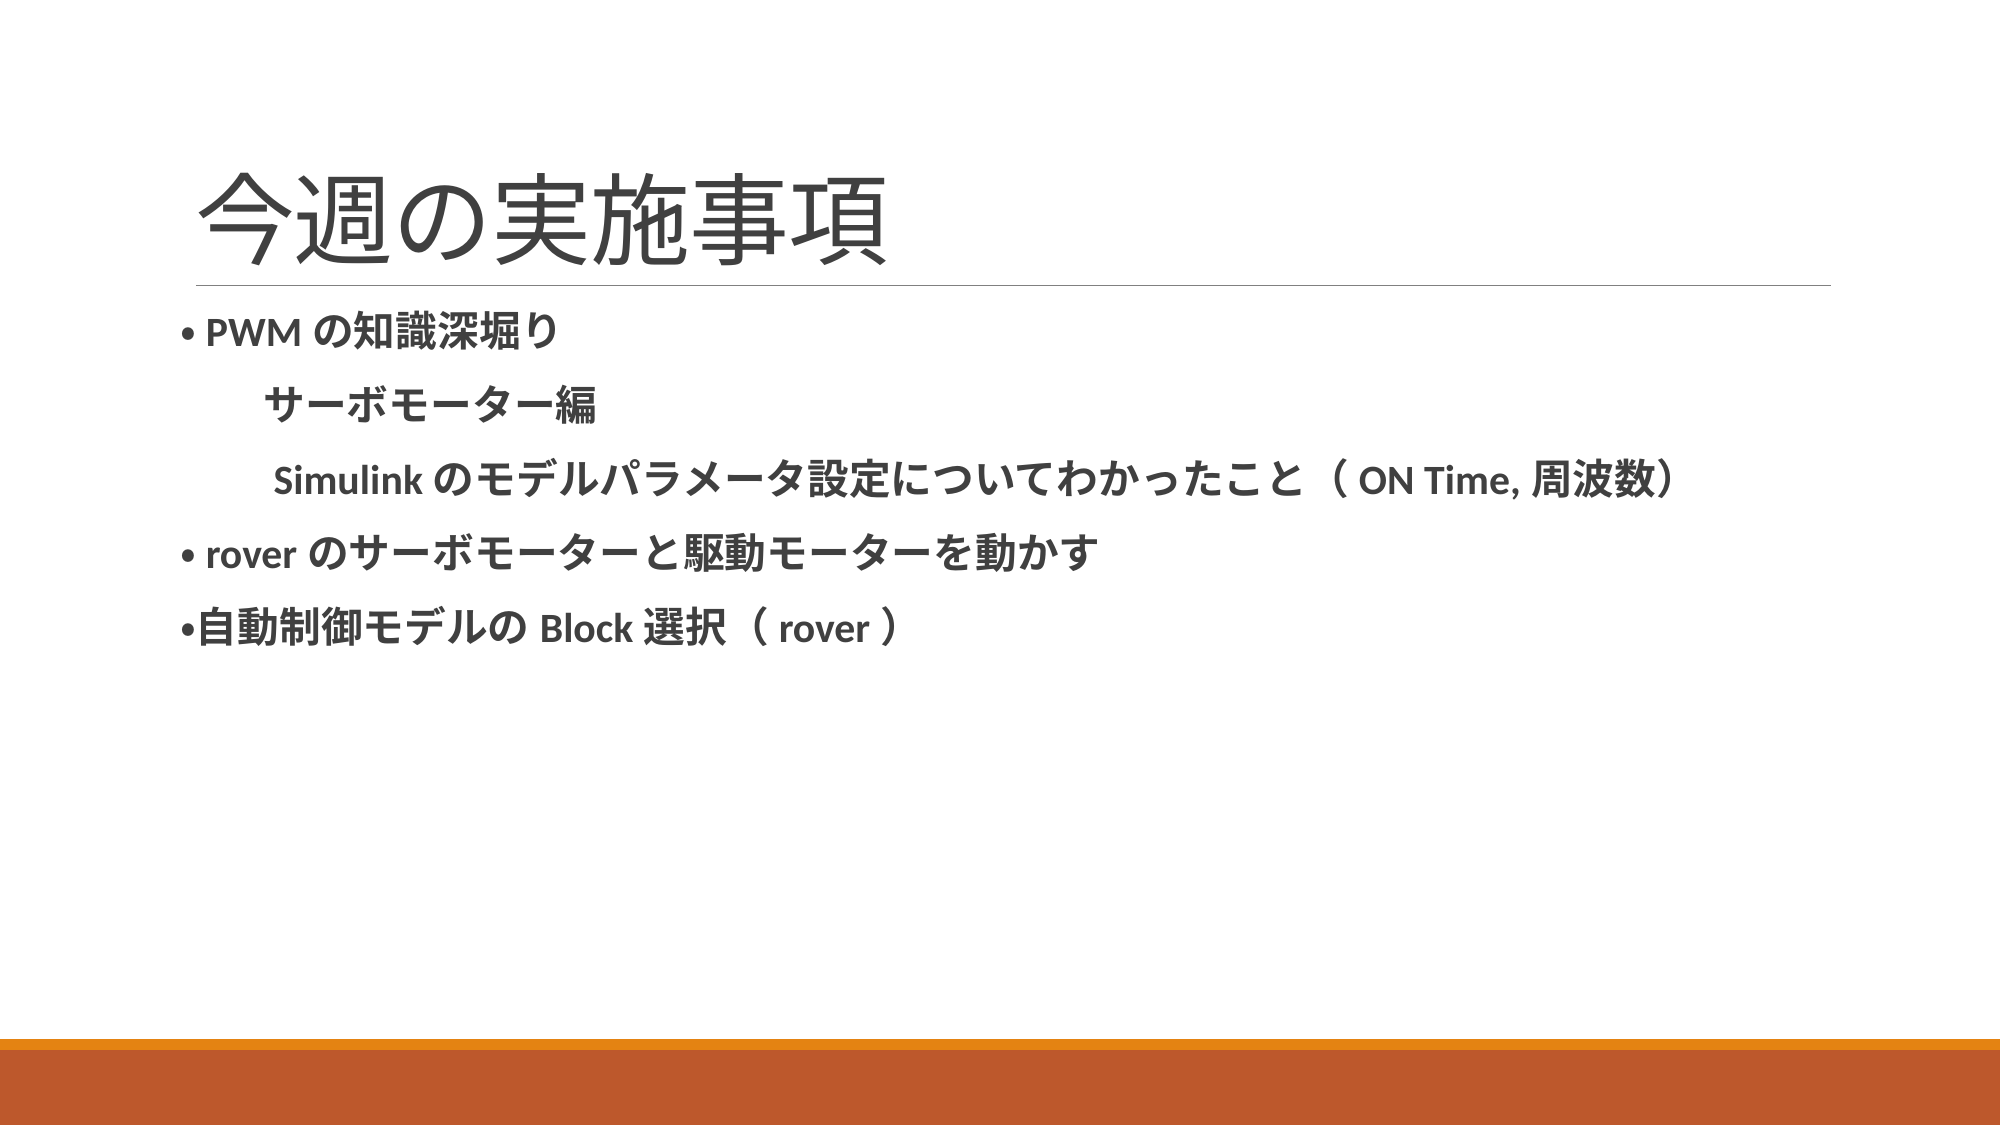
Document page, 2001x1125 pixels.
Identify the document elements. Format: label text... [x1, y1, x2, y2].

title 今週の実施事項 [180, 47, 1830, 285]
list ・PWMの知識深堀り サーボモーター編 Simulinkのモデルパラメータ設定についてわかったこと（ON Time,周波数） ・roverのサーボモーターと駆動モーターを動かす ・自動制御モデルのBlock選択（rover） [180, 302, 1830, 963]
